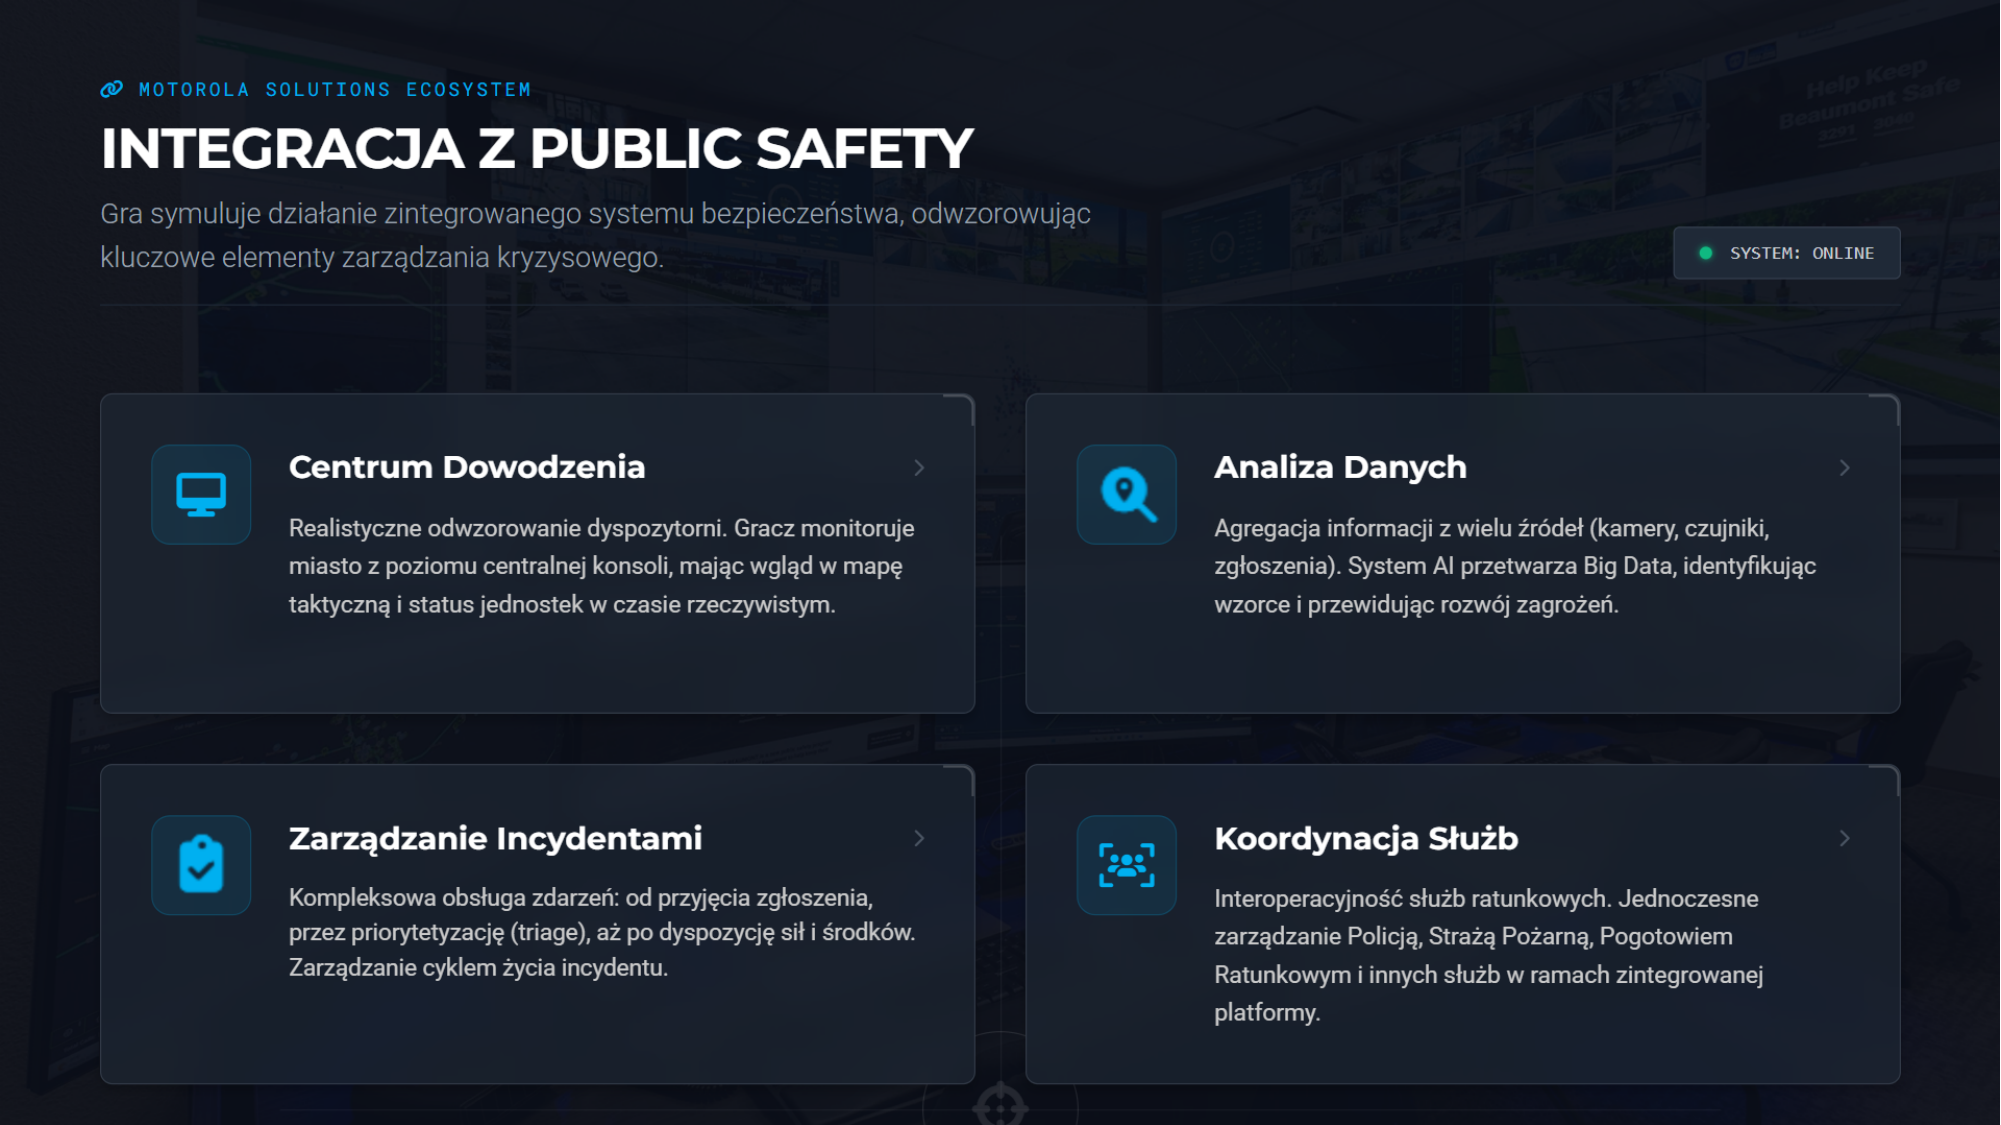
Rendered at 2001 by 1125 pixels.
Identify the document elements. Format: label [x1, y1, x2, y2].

list [0, 0, 2000, 1125]
